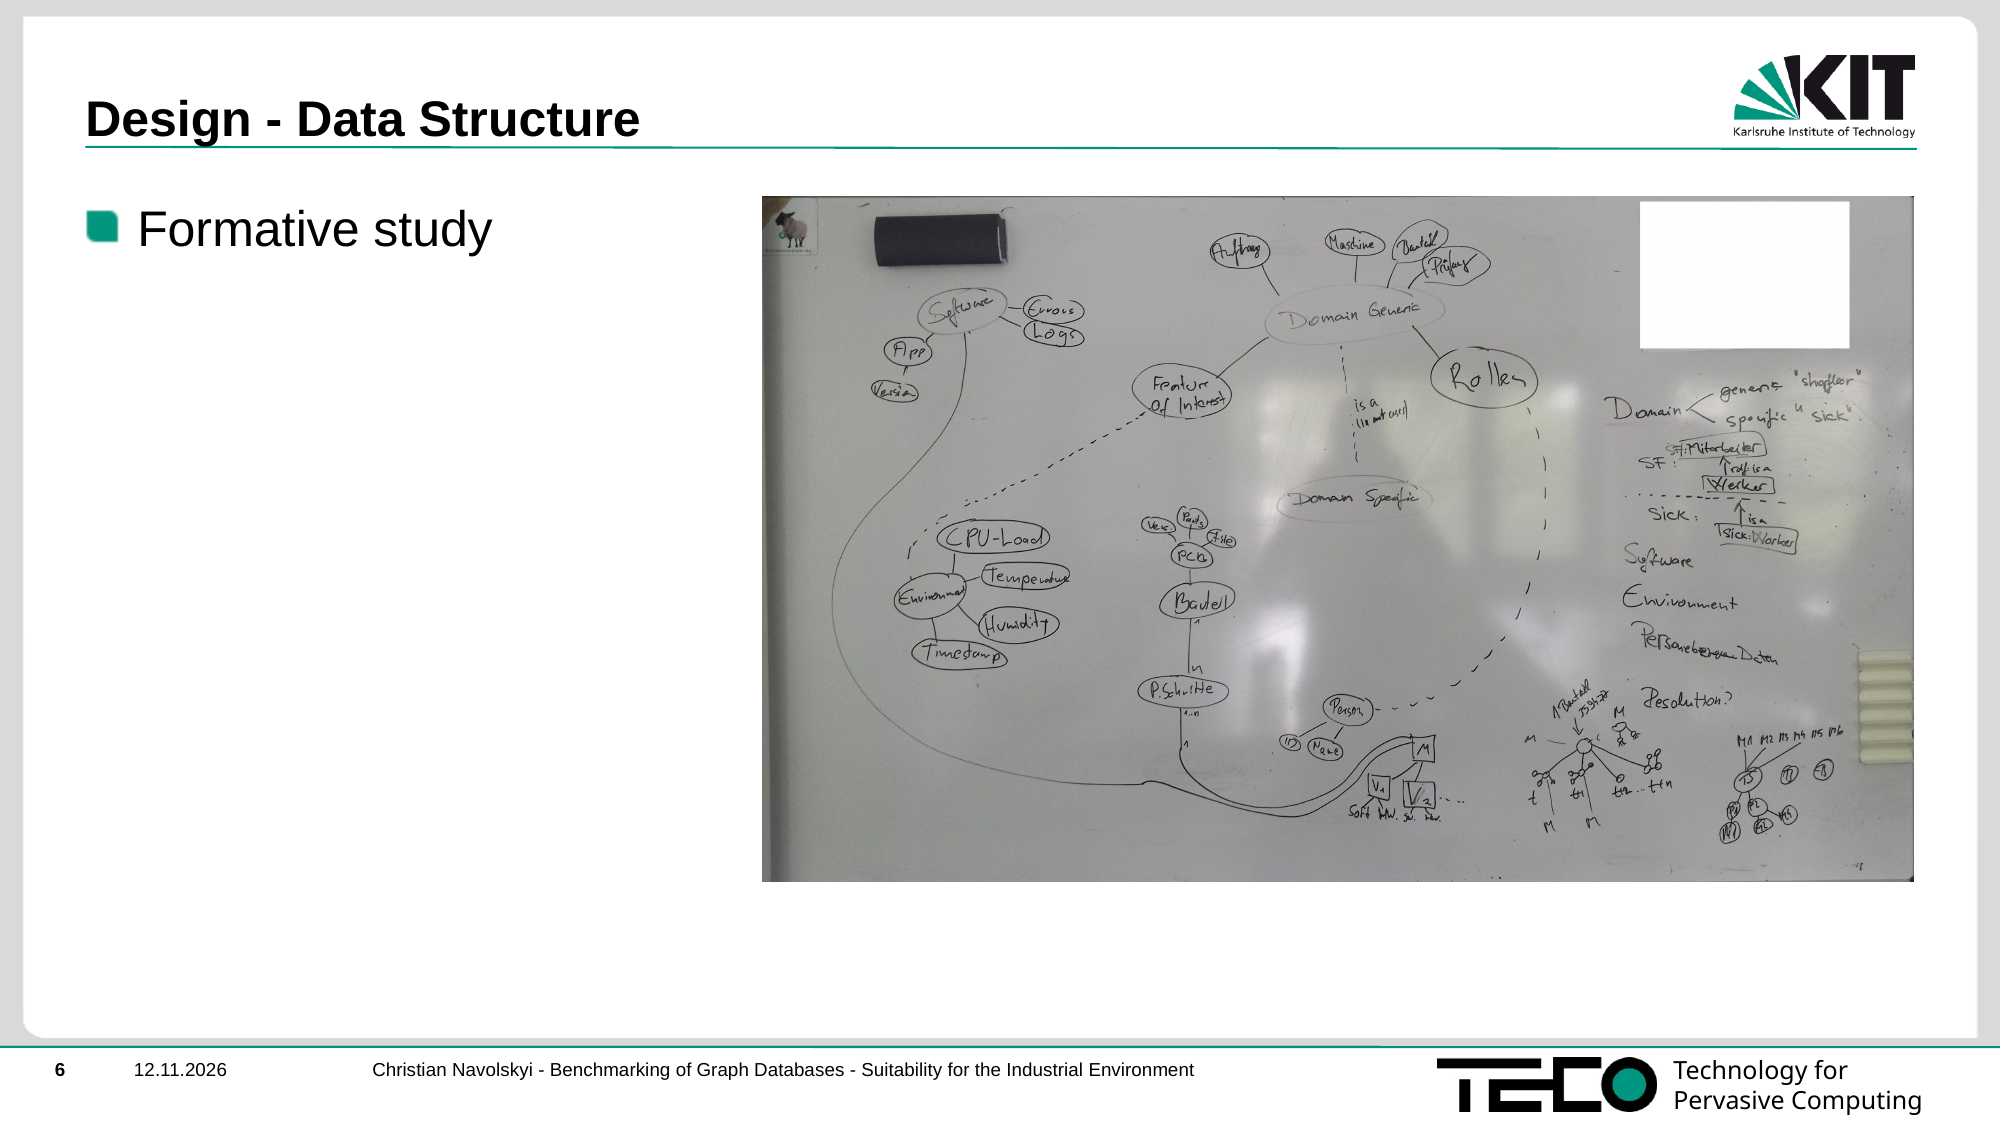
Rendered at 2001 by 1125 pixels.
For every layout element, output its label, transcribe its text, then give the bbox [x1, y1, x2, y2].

picture [1437, 1057, 1657, 1112]
title Design - Data Structure [85, 54, 1598, 147]
footer Christian Navolskyi - Benchmarking of Graph Databases - Suitability for the Industrial Environment [372, 1057, 1302, 1117]
list Formative study [85, 196, 763, 1000]
picture [0, 0, 2000, 1046]
